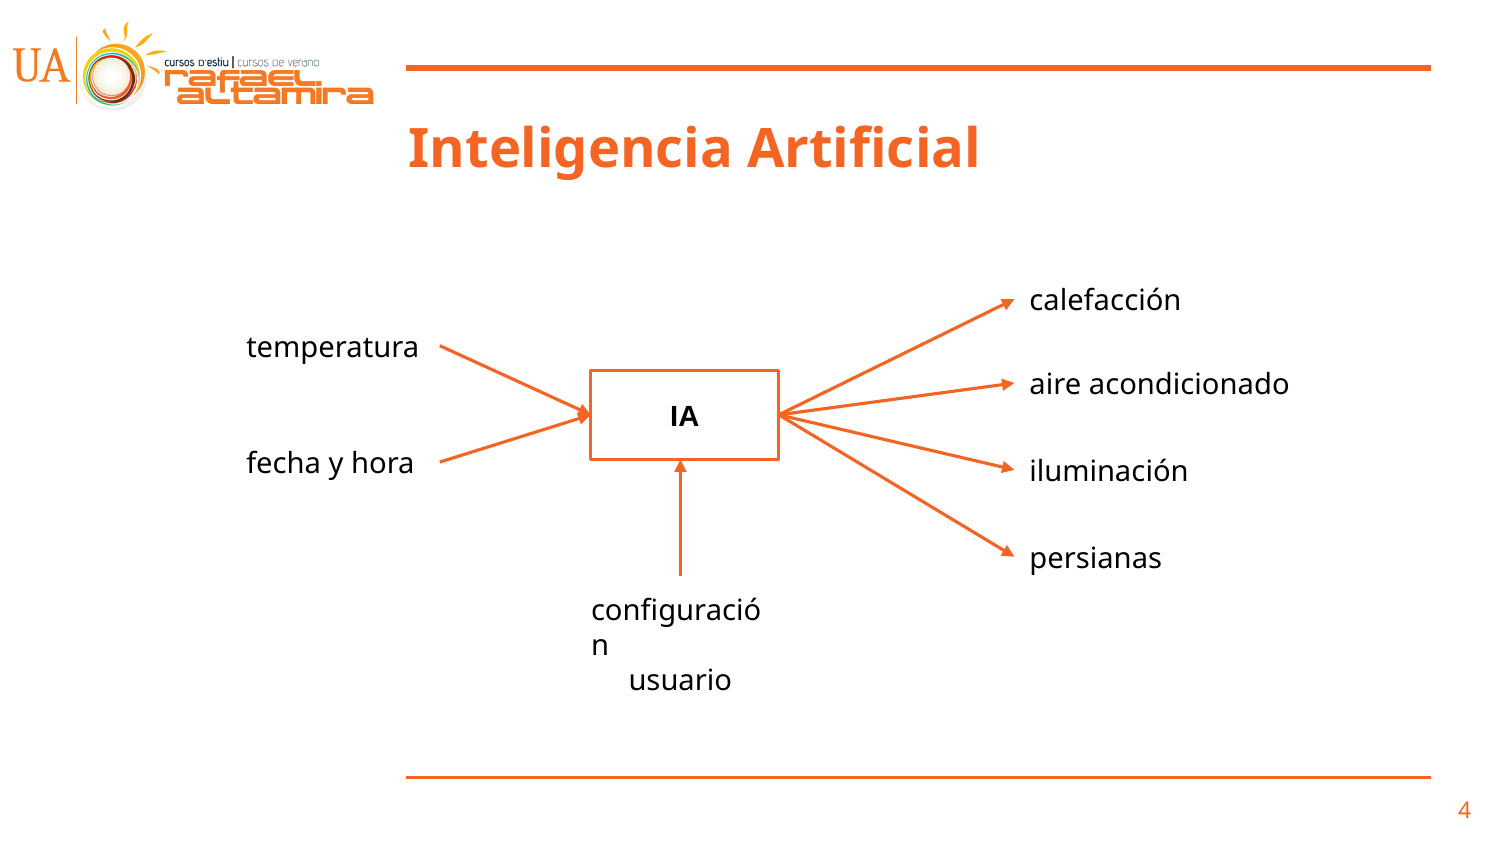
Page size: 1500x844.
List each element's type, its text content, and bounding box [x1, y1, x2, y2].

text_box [778, 383, 1015, 413]
text_box iluminación [1019, 437, 1223, 503]
picture [12, 18, 378, 114]
text_box calefacción [1014, 266, 1223, 332]
text_box configuración usuario [576, 576, 785, 711]
text_box fecha y hora [231, 429, 440, 495]
text_box persianas [1014, 524, 1223, 590]
text_box aire acondicionado [1019, 350, 1375, 416]
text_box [778, 414, 1015, 558]
slide_number ‹#› [1396, 779, 1487, 844]
text_box IA [596, 370, 773, 460]
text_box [439, 414, 592, 463]
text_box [439, 345, 592, 414]
text_box temperatura [231, 313, 440, 379]
title Inteligencia Artificial [393, 94, 1431, 199]
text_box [778, 299, 1015, 382]
